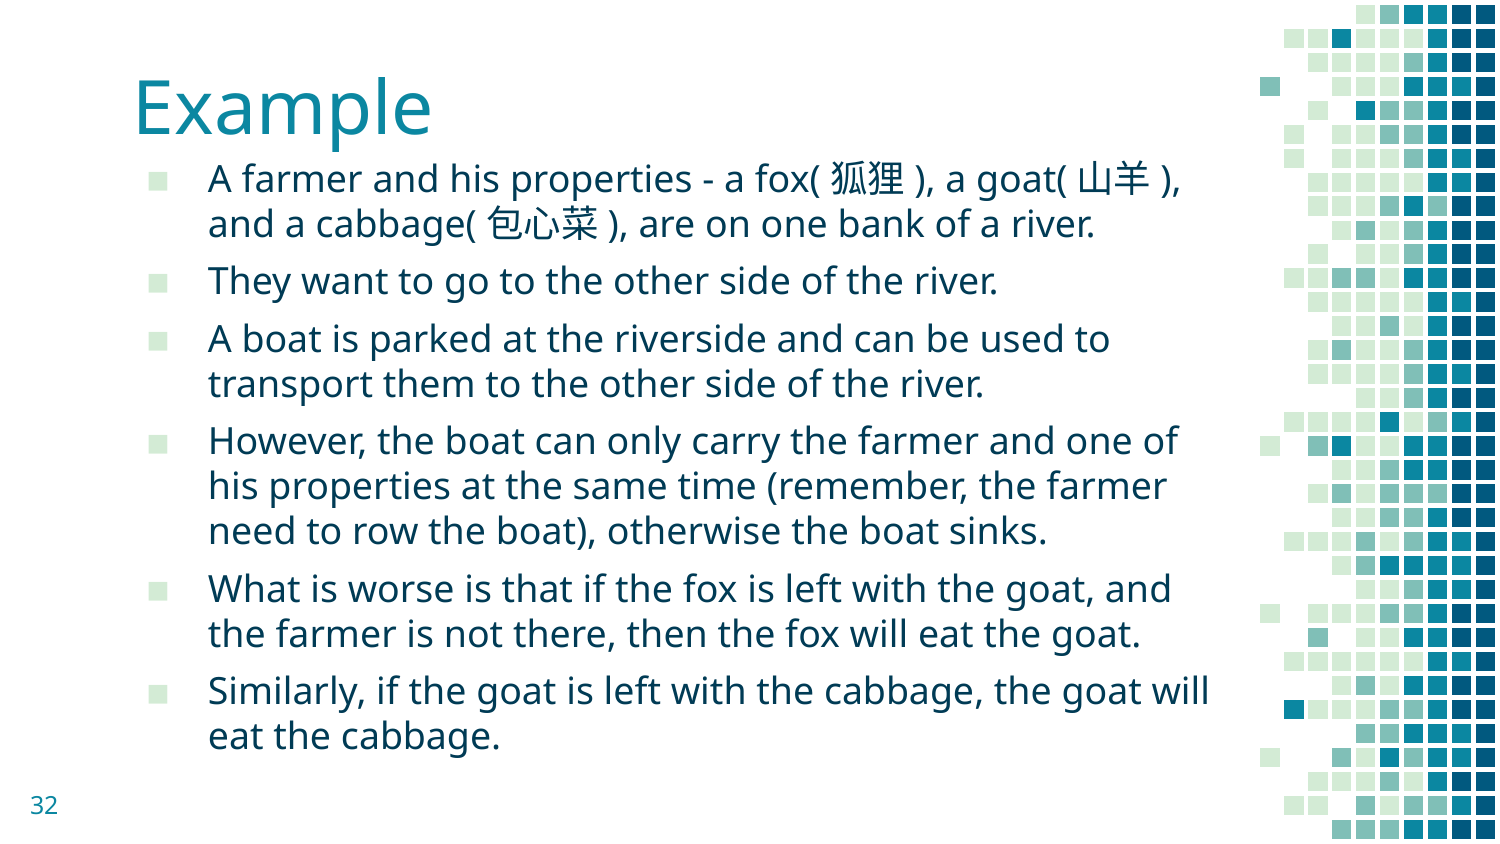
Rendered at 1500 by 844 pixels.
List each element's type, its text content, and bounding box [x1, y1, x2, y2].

slide_number 32 [15, 774, 105, 839]
title Example [117, 23, 1227, 139]
list A farmer and his properties - a fox(狐狸), a goat(山羊), and a cabbage(包心菜), are on one bank of a river. They want to go to the other side of the river. A boat is parked at the riverside and can be used to transport them to the other side of the river. However, the boat can only carry the farmer and one of his properties at the same time (remember, the farmer need to row the boat), otherwise the boat sinks. What is worse is that if the fox is left with the goat, and the farmer is not there, then the fox will eat the goat. Similarly, if the goat is left with the cabbage, the goat will eat the cabbage. [117, 139, 1227, 798]
